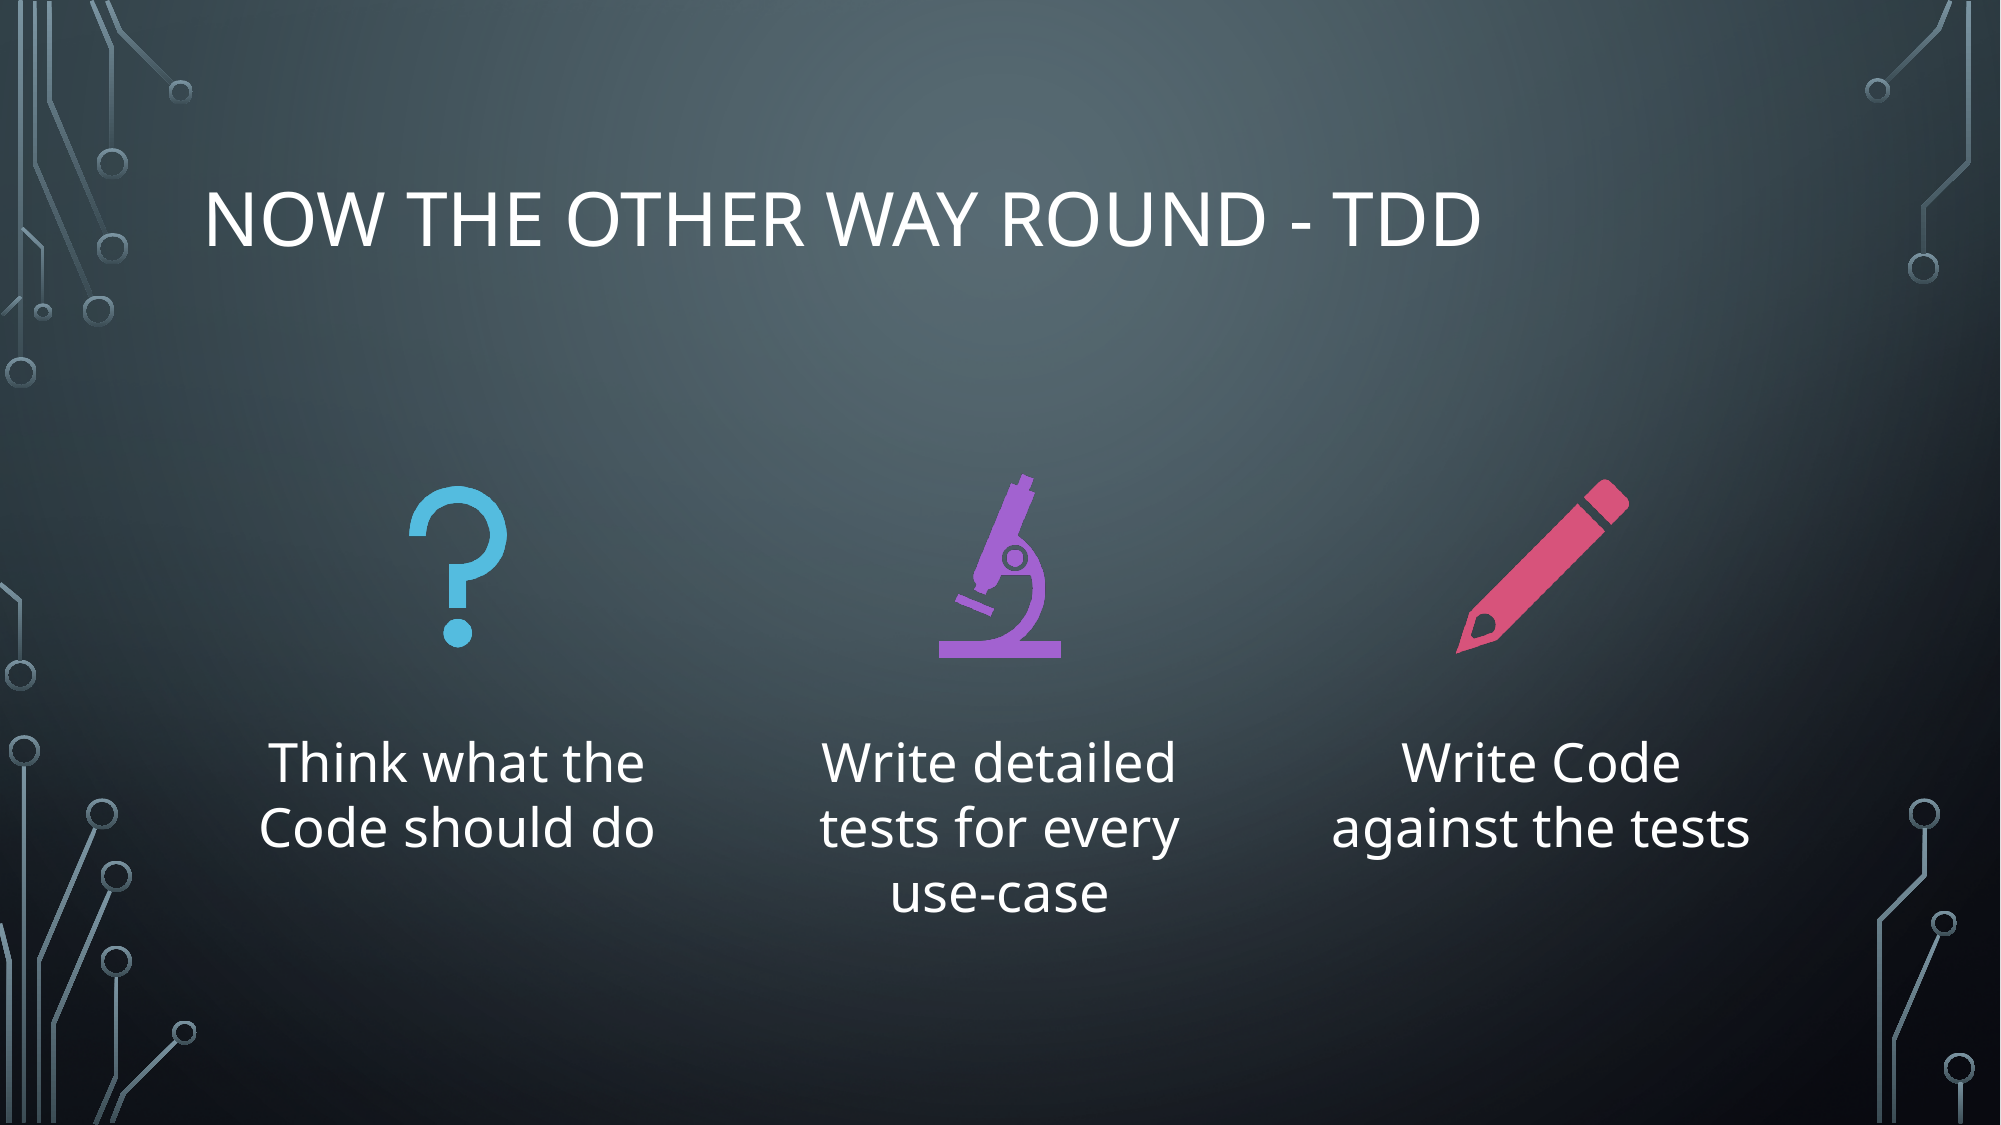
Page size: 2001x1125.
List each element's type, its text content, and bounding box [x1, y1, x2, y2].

title Now the other way round - TDD [187, 101, 1813, 344]
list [186, 396, 1813, 913]
